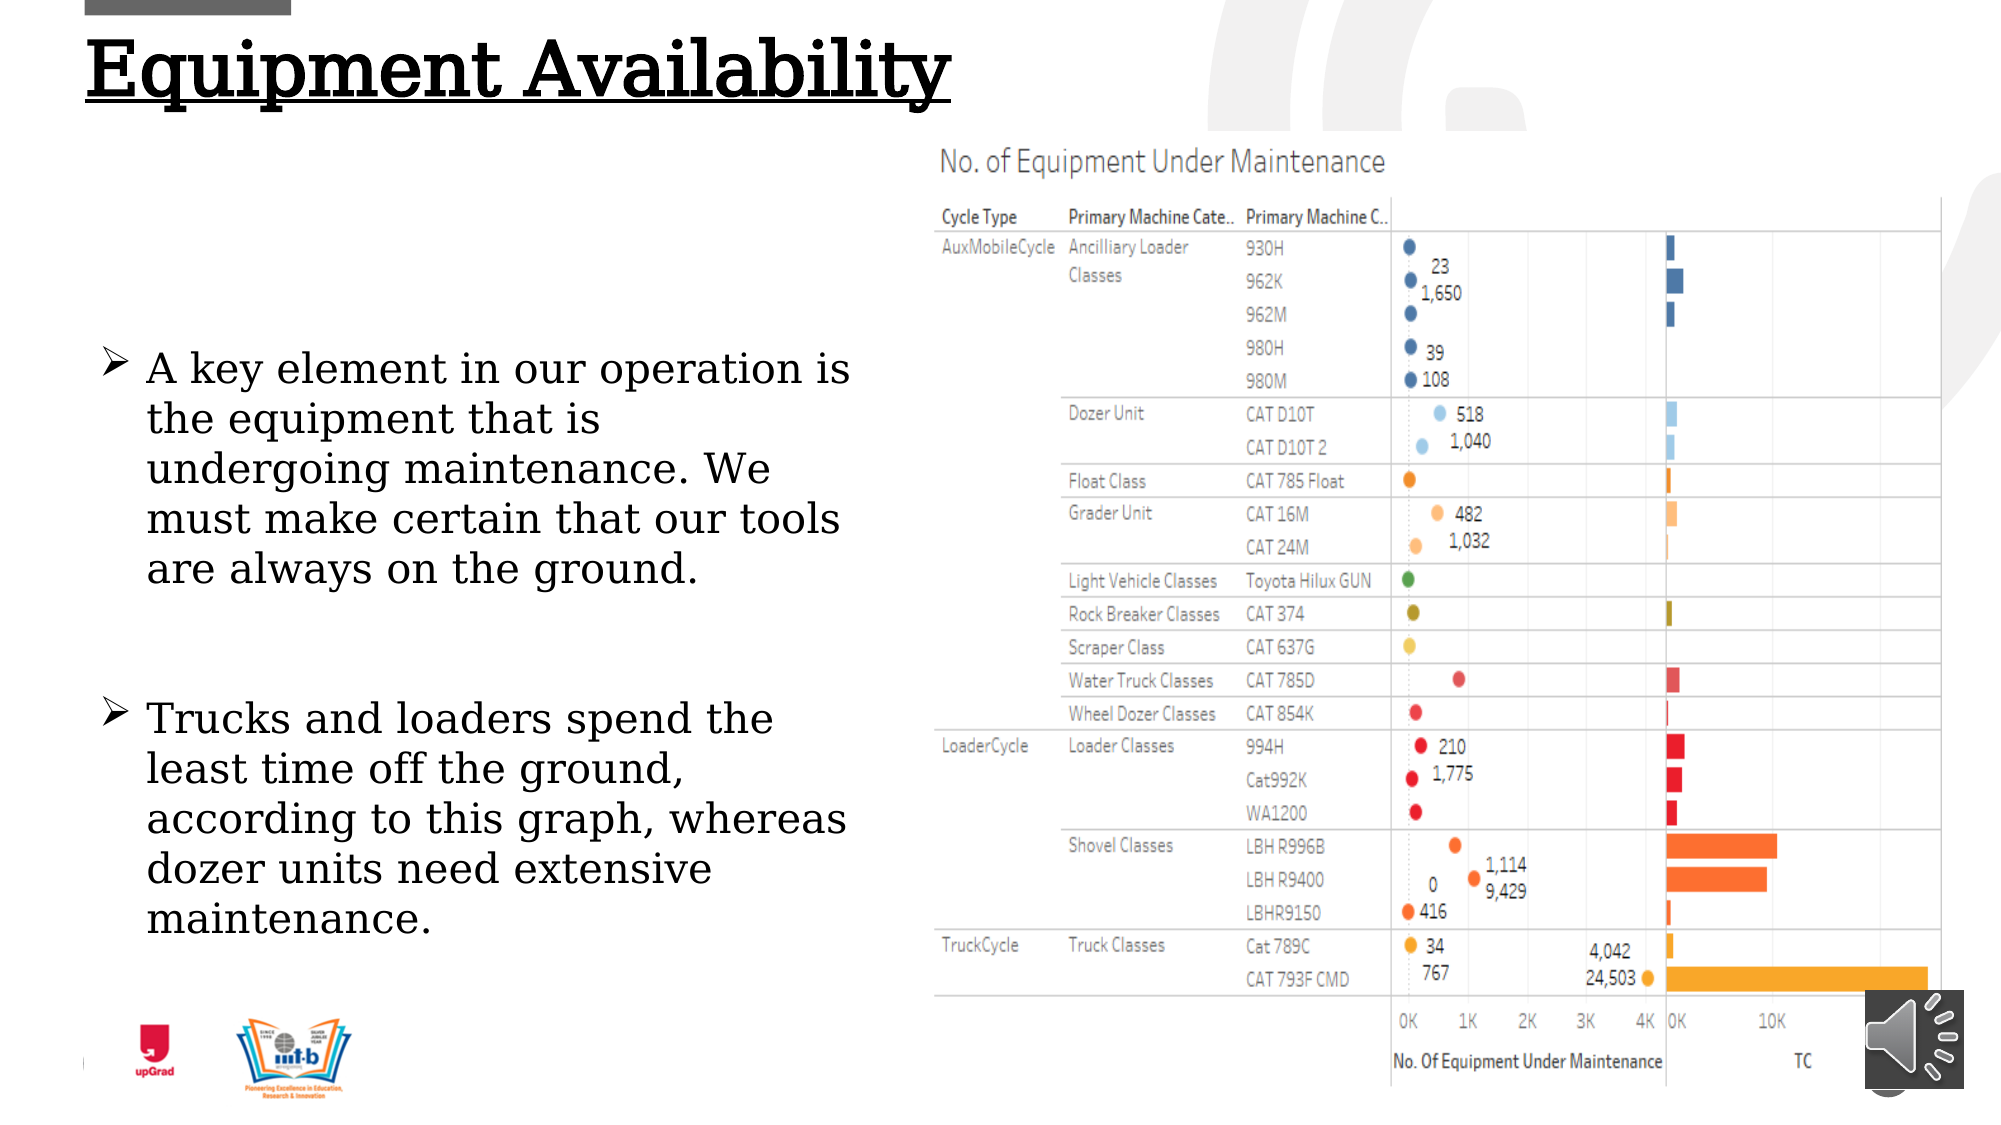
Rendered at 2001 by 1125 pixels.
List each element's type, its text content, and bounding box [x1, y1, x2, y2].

picture [84, 996, 362, 1107]
text_box A key element in our operation is the equipment that is undergoing maintenance. We must make certain that our tools are always on the ground. Trucks and loaders spend the least time off the ground, according to this graph, whereas dozer units need extensive maintenance. [84, 334, 873, 950]
title Equipment Availability [84, 40, 1914, 192]
picture [928, 131, 1965, 1090]
